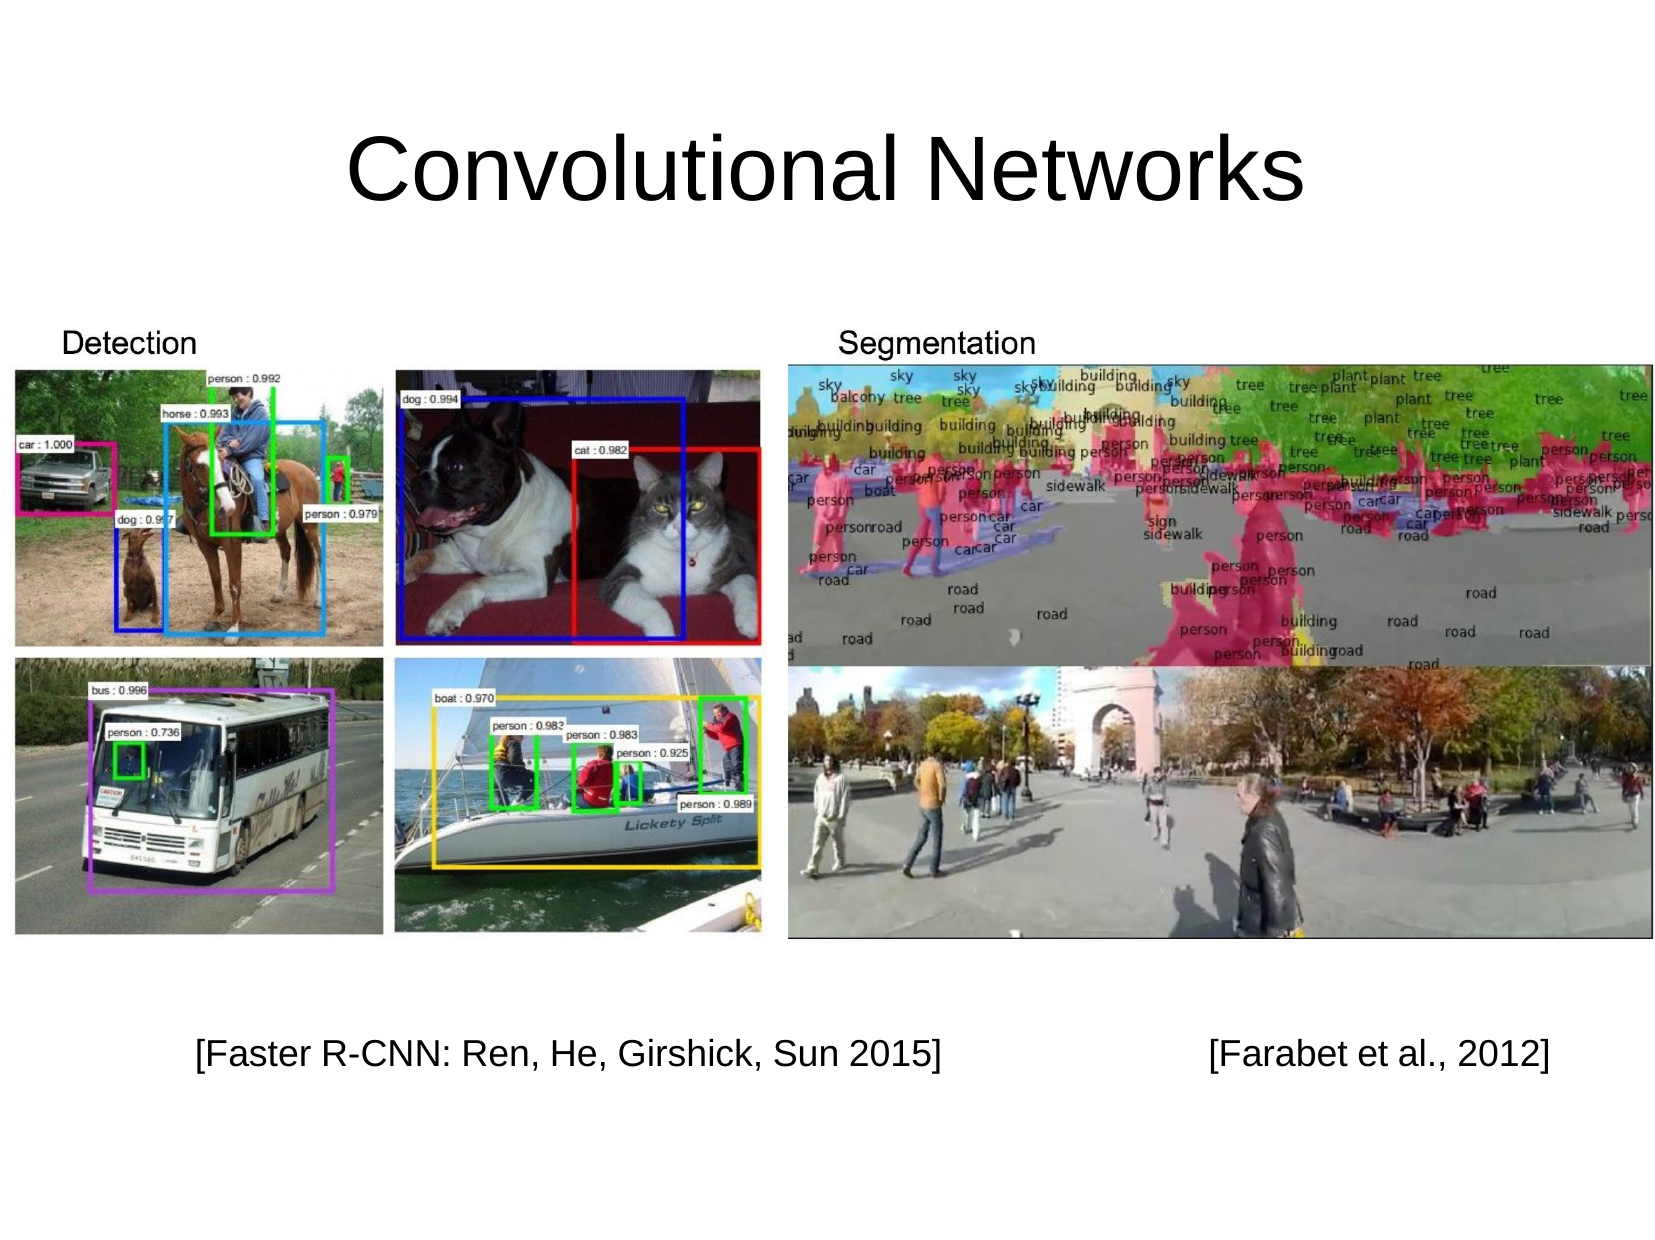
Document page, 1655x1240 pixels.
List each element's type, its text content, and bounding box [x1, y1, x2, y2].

text_box [Faster R-CNN: Ren, He, Girshick, Sun 2015] [192, 1028, 951, 1071]
title Convolutional Networks [144, 56, 1510, 256]
text_box [8, 317, 1654, 942]
text_box [Farabet et al., 2012] [1206, 1028, 1557, 1071]
